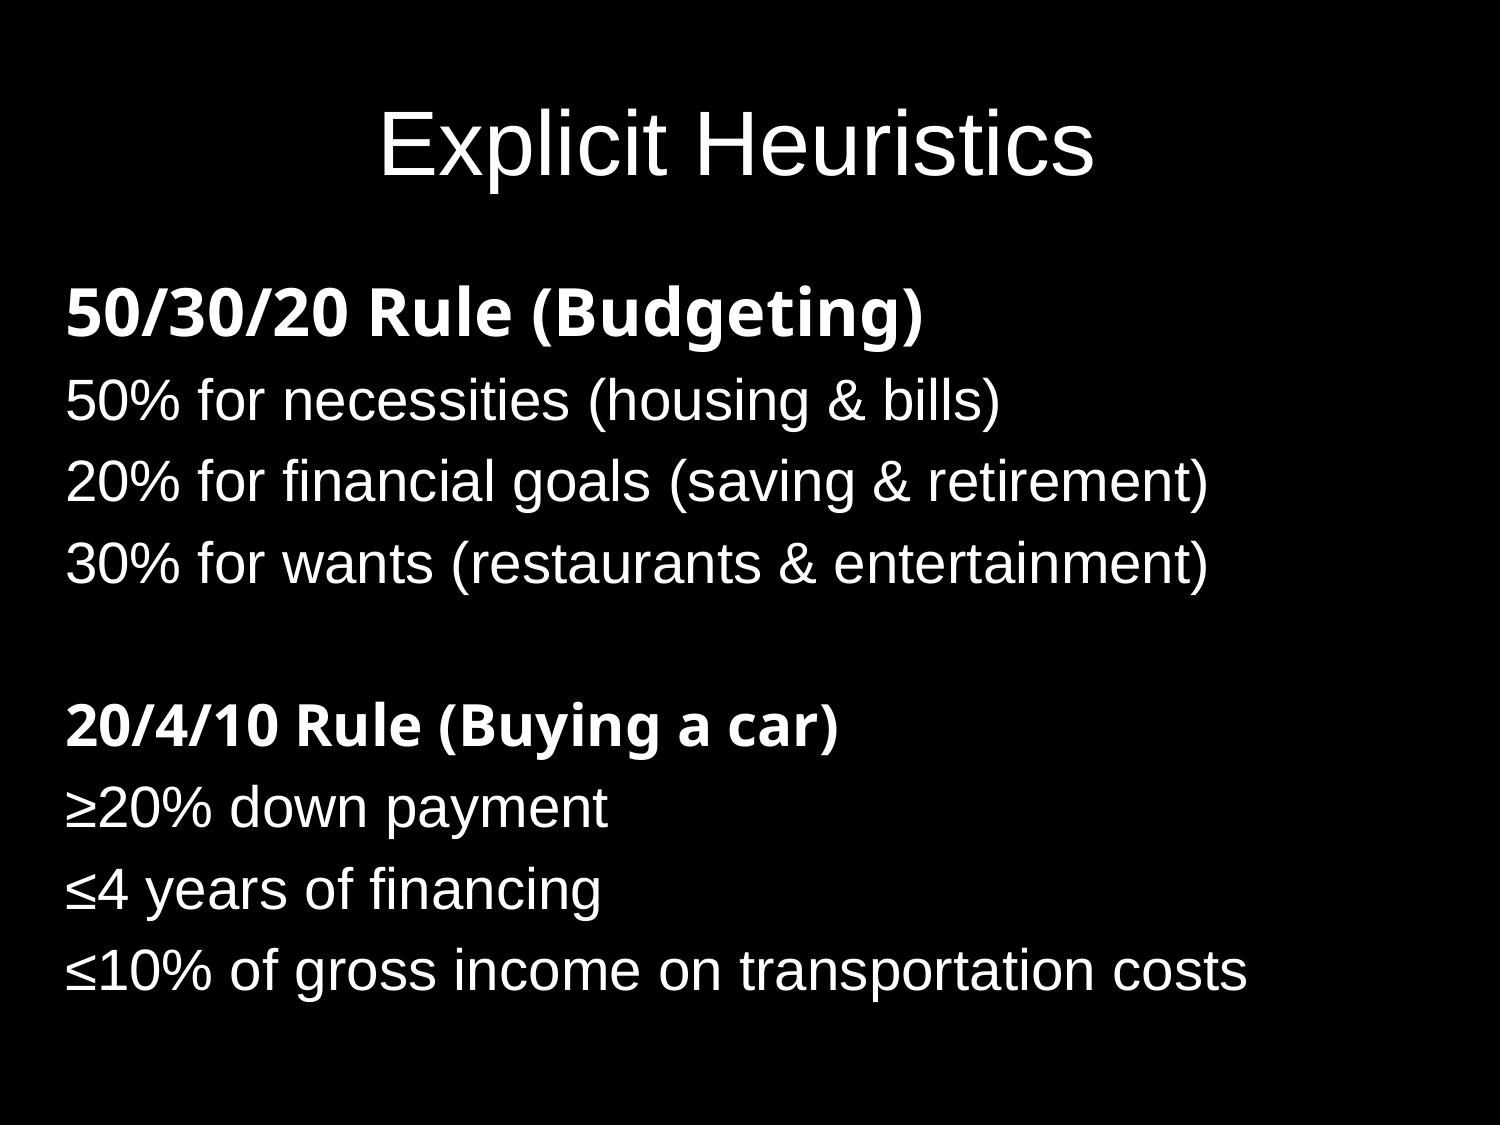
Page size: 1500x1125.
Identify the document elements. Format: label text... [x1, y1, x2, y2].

title Explicit Heuristics [49, 44, 1426, 233]
list 50/30/20 Rule (Budgeting) 50% for necessities (housing & bills) 20% for financial goals (saving & retirement) 30% for wants (restaurants & entertainment) 20/4/10 Rule (Buying a car) ≥20% down payment ≤4 years of financing ≤10% of gross income on transportation costs [49, 262, 1426, 1101]
